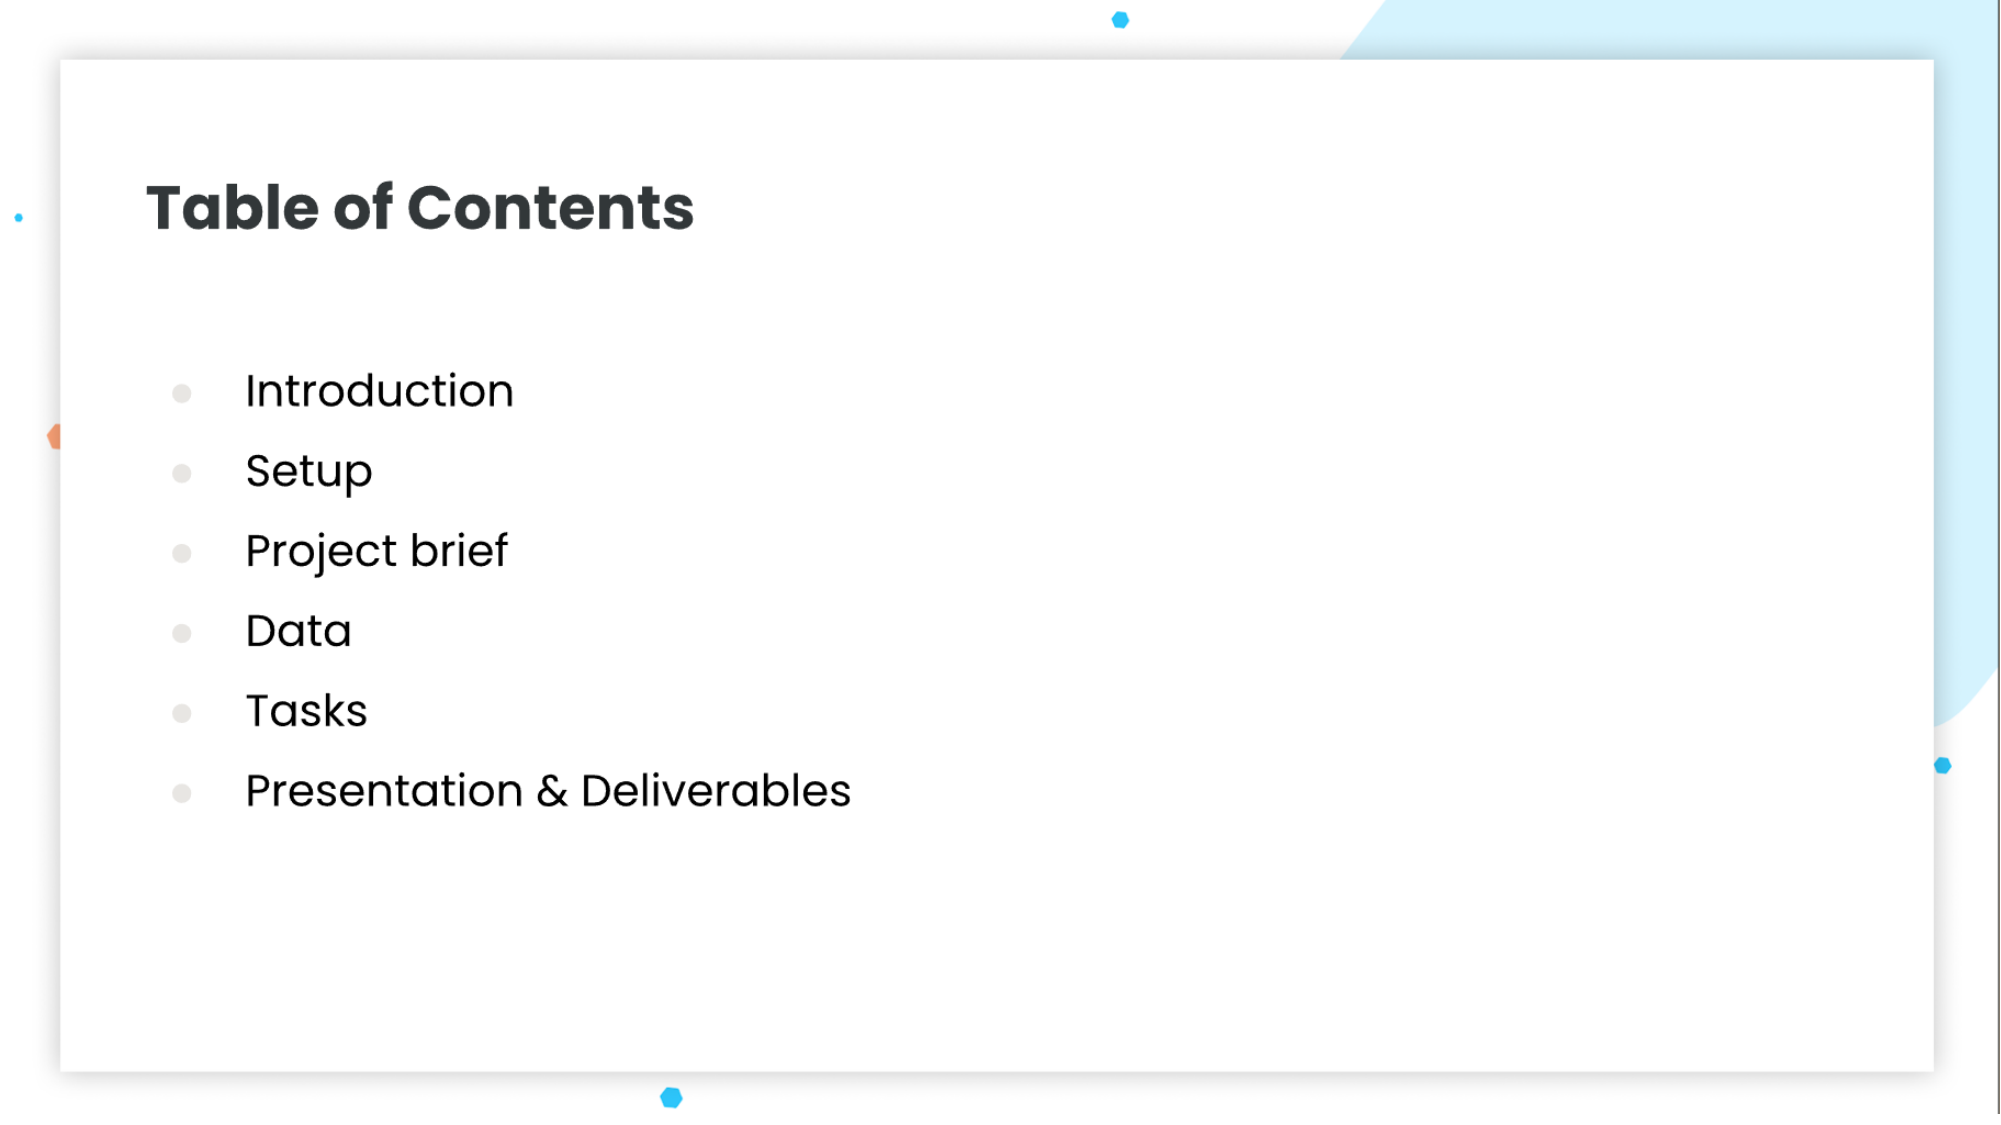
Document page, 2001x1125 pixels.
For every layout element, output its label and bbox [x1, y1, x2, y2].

list [0, 0, 2000, 1115]
